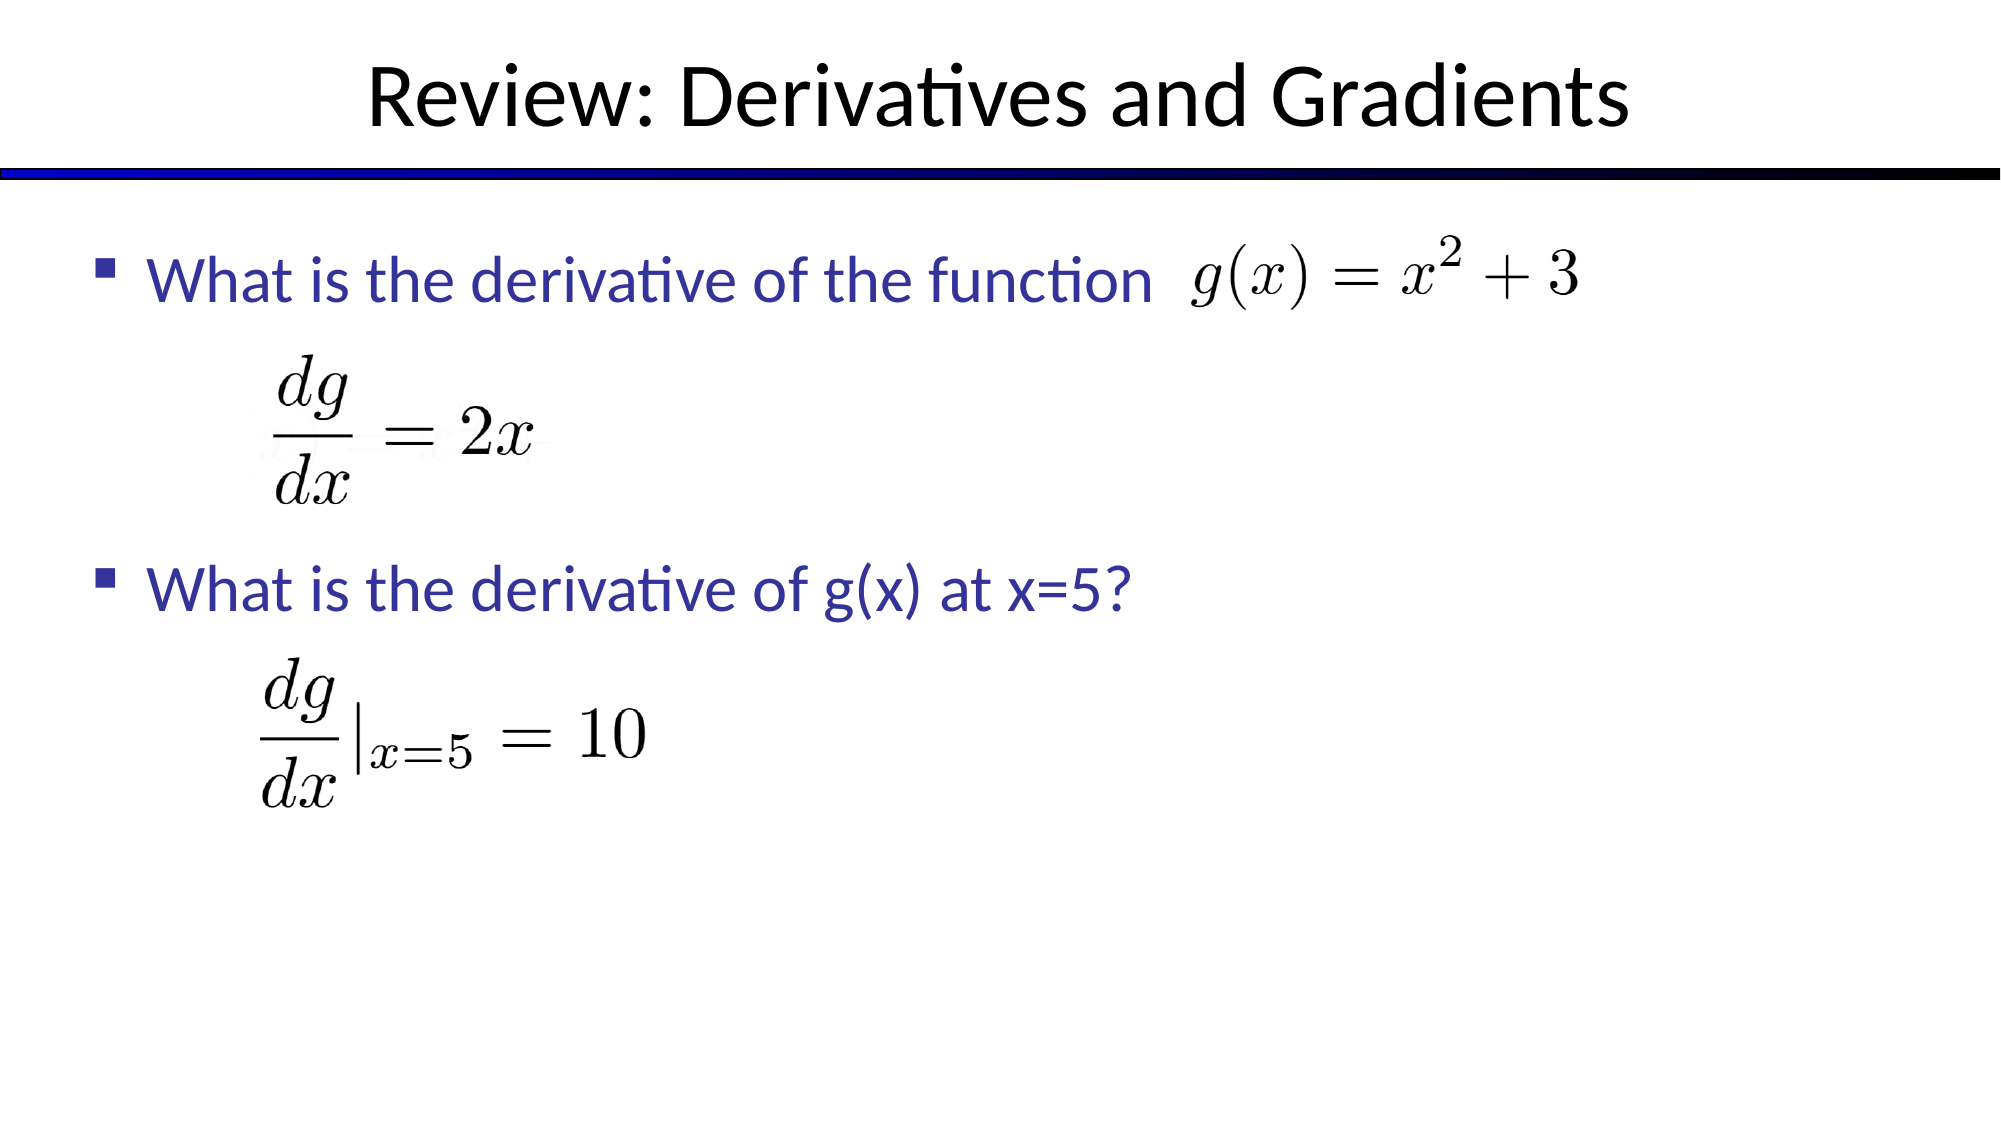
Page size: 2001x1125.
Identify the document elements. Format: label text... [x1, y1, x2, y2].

picture [249, 337, 564, 526]
title Review: Derivatives and Gradients [0, 0, 2000, 184]
picture [1187, 224, 1588, 318]
list What is the derivative of the function ? What is the derivative of g(x) at x=5? [74, 237, 1826, 1038]
picture [249, 639, 663, 836]
